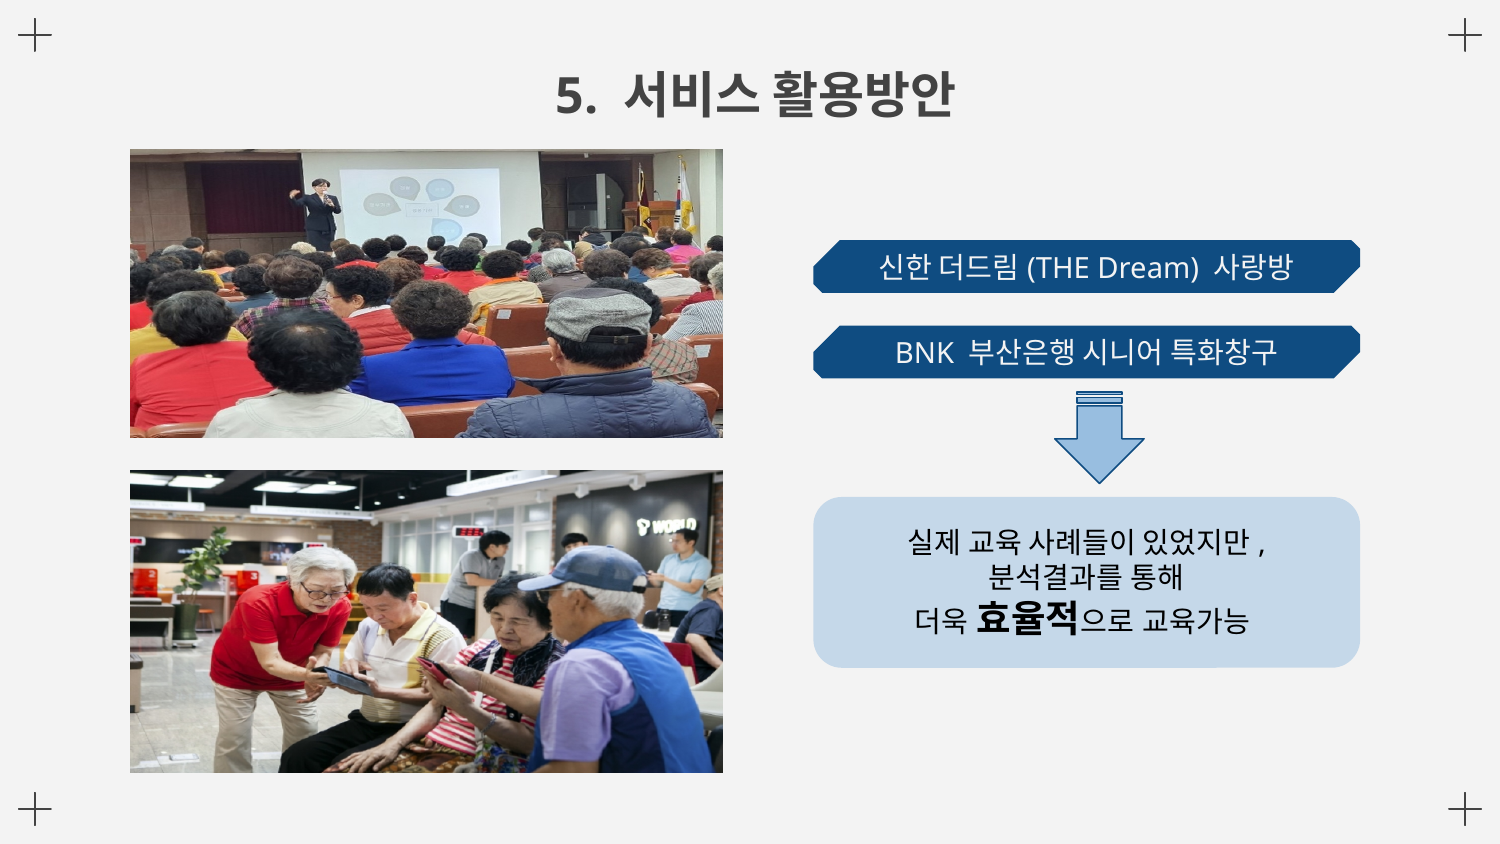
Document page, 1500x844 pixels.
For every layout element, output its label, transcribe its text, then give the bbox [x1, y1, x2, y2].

picture [130, 470, 723, 773]
title 5. 서비스 활용방안 [237, 48, 1275, 115]
picture [130, 149, 723, 439]
text_box [1077, 391, 1122, 395]
text_box BNK 부산은행 시니어 특화창구 [813, 325, 1361, 379]
text_box [1077, 397, 1122, 403]
text_box 실제 교육 사례들이 있었지만, 분석결과를 통해 더욱 효율적으로 교육가능 [813, 496, 1361, 668]
text_box [1054, 405, 1145, 484]
text_box 신한 더드림(THE Dream) 사랑방 [813, 240, 1361, 293]
